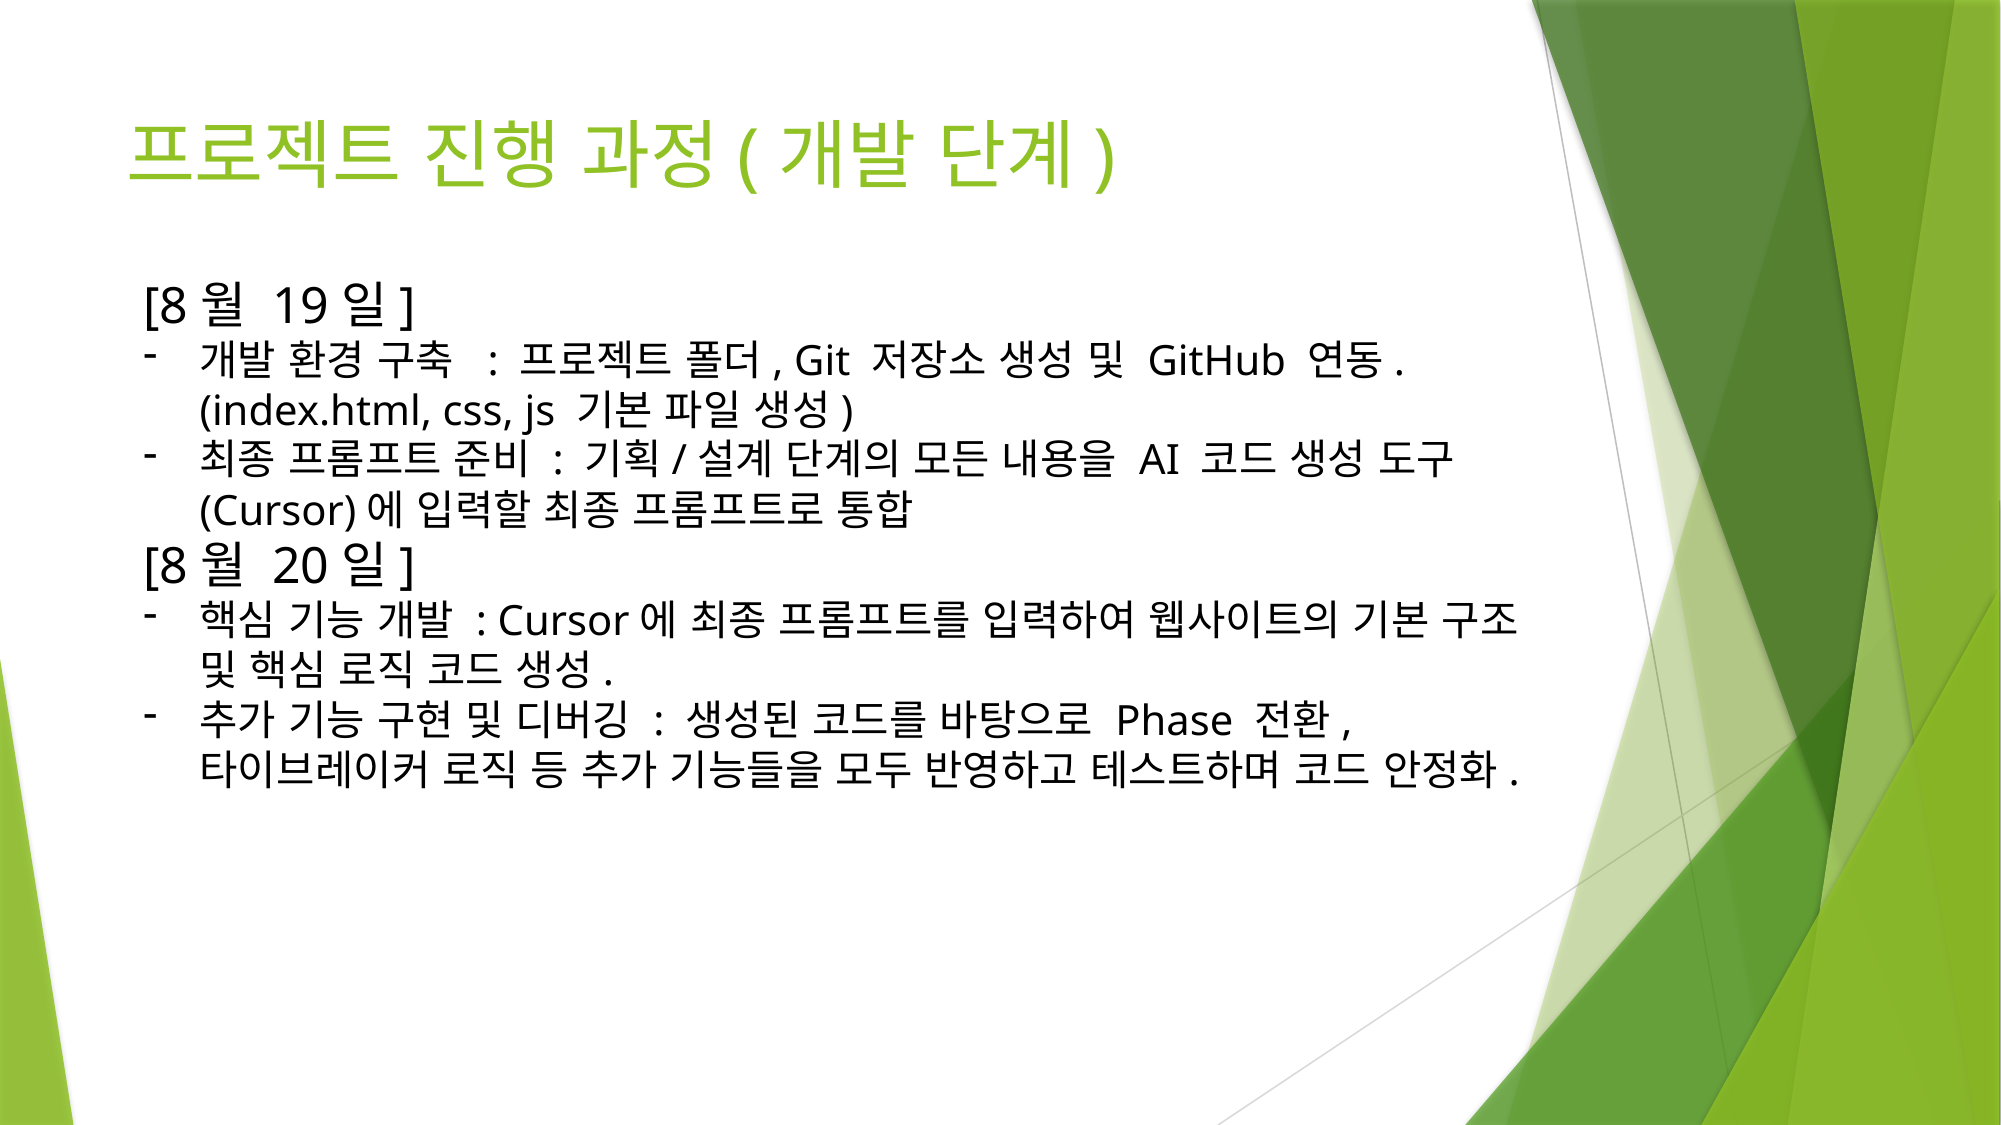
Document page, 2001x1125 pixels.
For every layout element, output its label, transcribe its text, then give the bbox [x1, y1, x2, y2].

text_box [8월 19일] 개발 환경 구축 : 프로젝트 폴더, Git 저장소 생성 및 GitHub 연동.(index.html, css, js 기본 파일 생성) 최종 프롬프트 준비 : 기획/설계 단계의 모든 내용을 AI 코드 생성 도구(Cursor)에 입력할 최종 프롬프트로 통합 [8월 20일] 핵심 기능 개발 : Cursor에 최종 프롬프트를 입력하여 웹사이트의 기본 구조 및 핵심 로직 코드 생성. 추가 기능 구현 및 디버깅 : 생성된 코드를 바탕으로 Phase 전환, 타이브레이커 로직 등 추가 기능들을 모두 반영하고 테스트하며 코드 안정화. [128, 265, 1572, 801]
title 프로젝트 진행 과정(개발 단계) [111, 99, 1172, 266]
